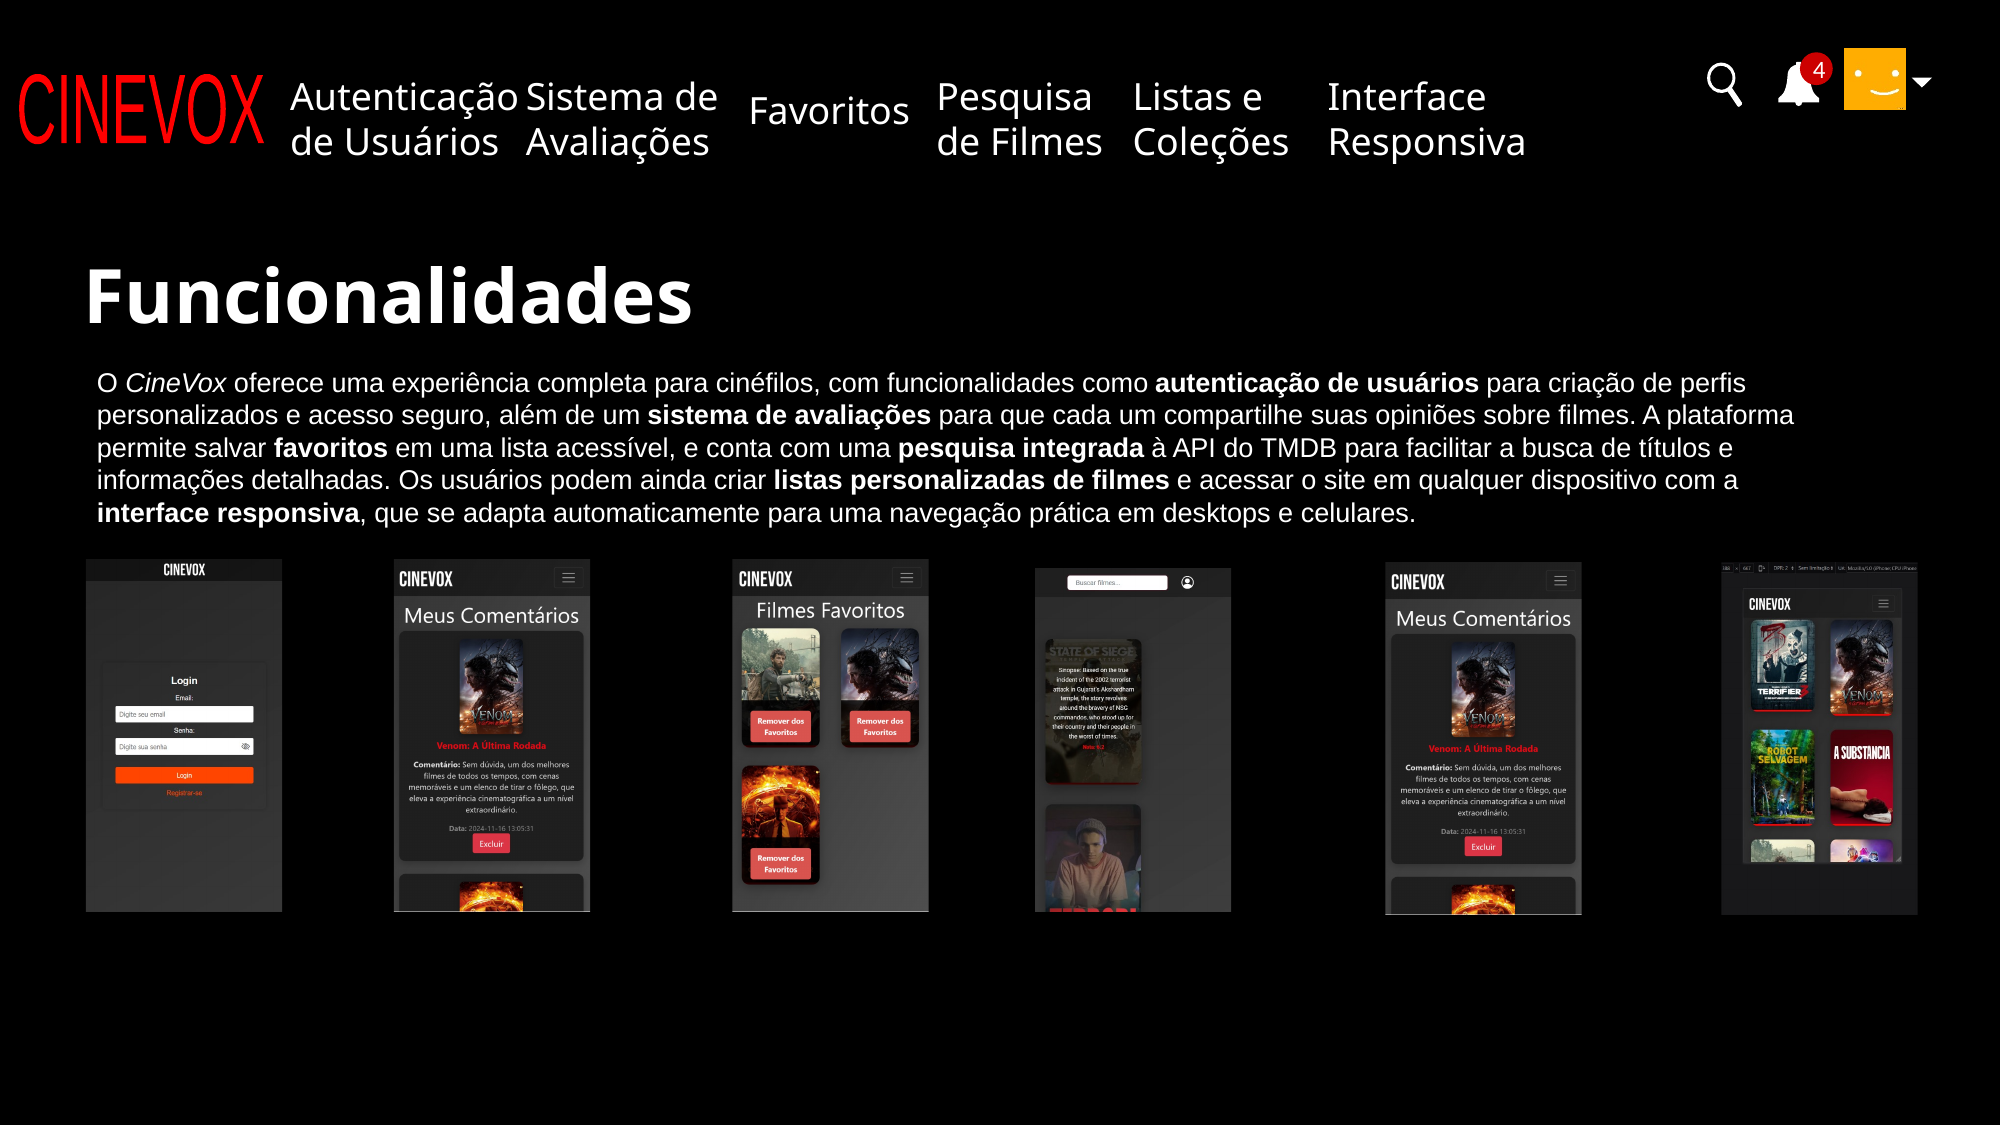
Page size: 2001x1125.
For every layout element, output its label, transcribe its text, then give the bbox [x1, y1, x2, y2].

text_box Funcionalidades [83, 233, 1331, 354]
text_box Sistema de Avaliações [514, 61, 760, 175]
text_box Autenticação de Usuários [278, 61, 514, 175]
text_box Interface Responsiva [1315, 61, 1576, 175]
text_box Favoritos [736, 75, 924, 144]
picture [1385, 562, 1582, 915]
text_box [1706, 47, 1933, 110]
picture [1034, 559, 1232, 912]
picture [393, 559, 591, 912]
picture [1721, 562, 1918, 915]
text_box 1 2 3 4 5 [85, 562, 1822, 1125]
picture [732, 559, 929, 912]
text_box O CineVox oferece uma experiência completa para cinéfilos, com funcionalidades como autenticação de usuários para criação de perfis personalizados e acesso seguro, além de um sistema de avaliações para que cada um compartilhe suas opiniões sobre filmes. A plataforma permite salvar favoritos em uma lista acessível, e conta com uma pesquisa integrada à API do TMDB para facilitar a busca de títulos e informações detalhadas. Os usuários podem ainda criar listas personalizadas de filmes e acessar o site em qualquer dispositivo com a interface responsiva, que se adapta automaticamente para uma navegação prática em desktops e celulares. [81, 357, 1854, 536]
text_box Listas e Coleções [1120, 61, 1315, 175]
text_box Pesquisa de Filmes [924, 61, 1120, 175]
picture [85, 559, 283, 912]
